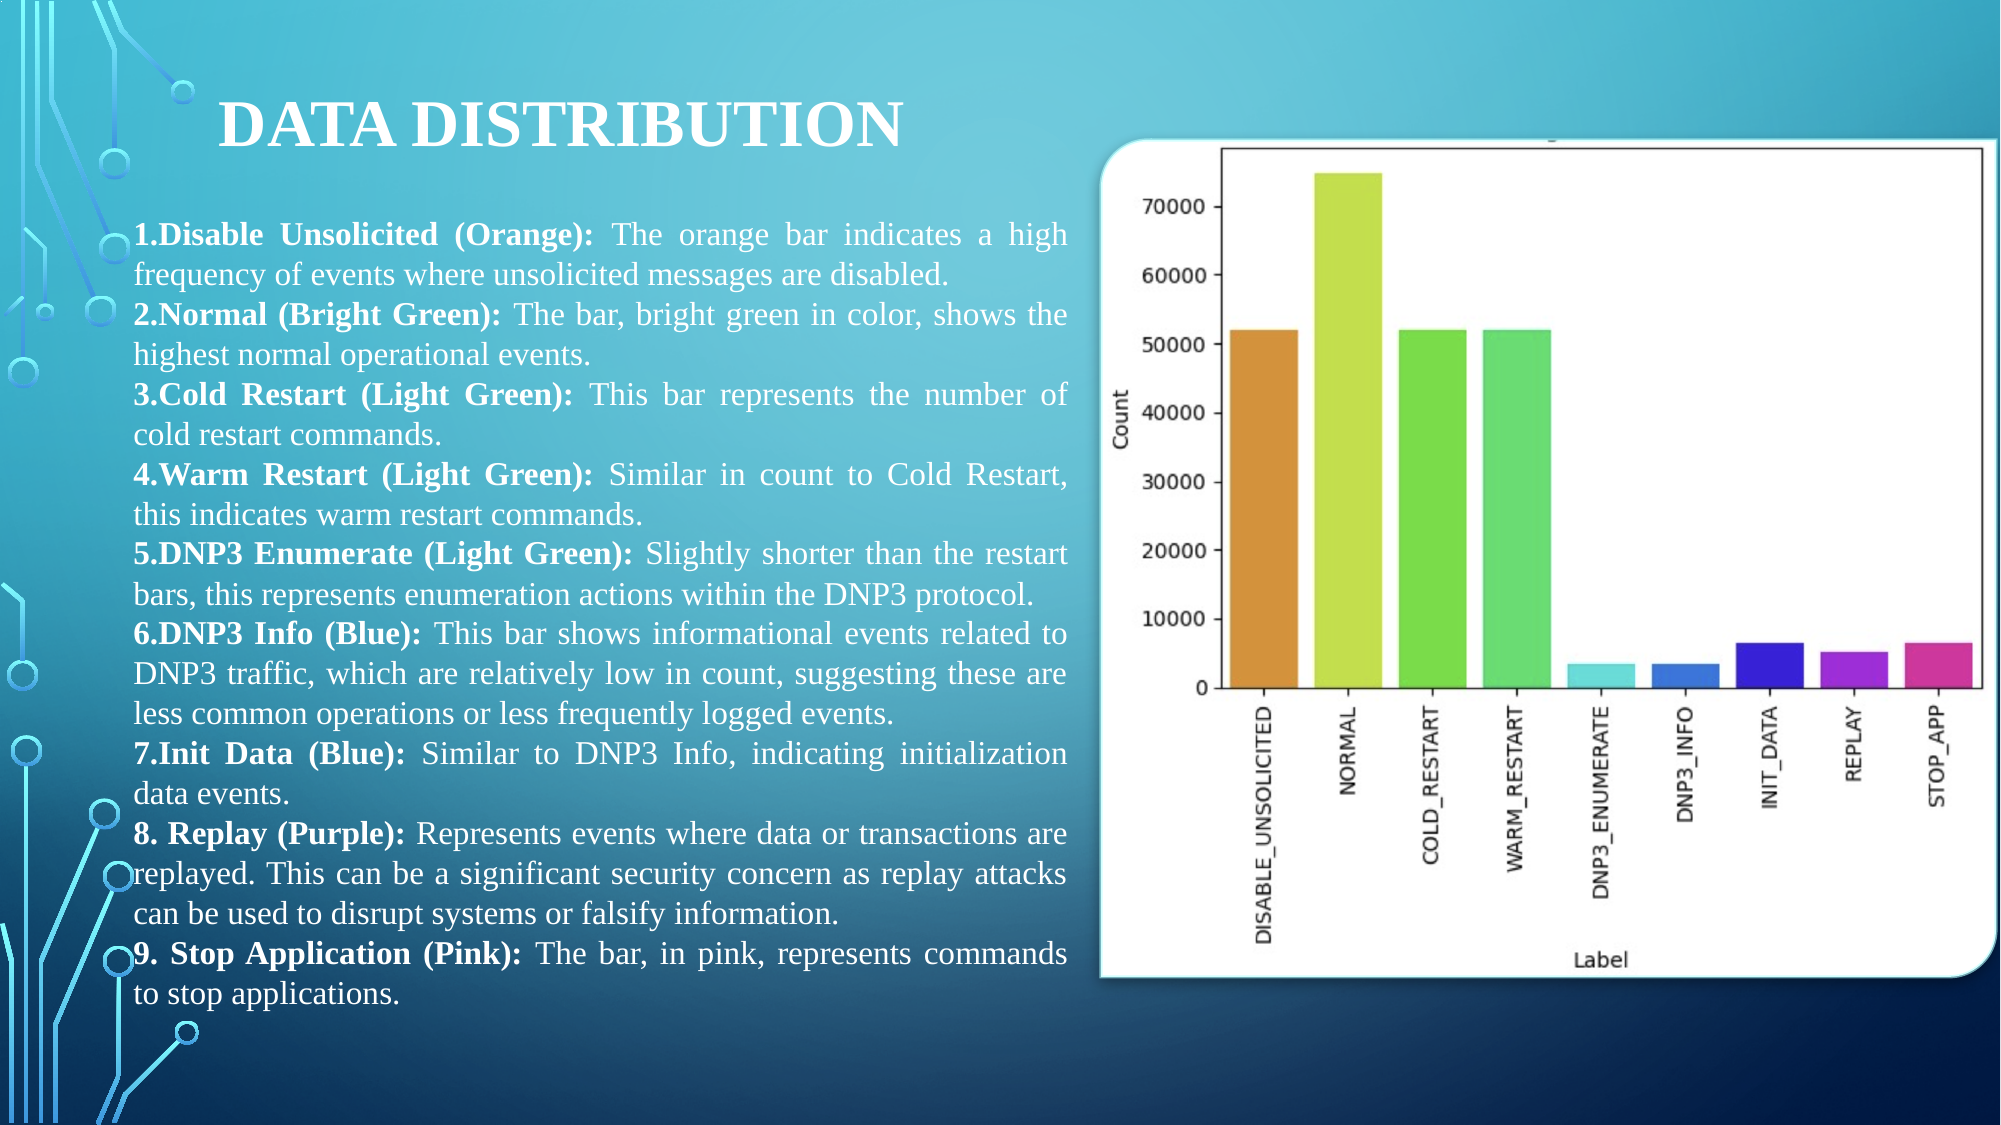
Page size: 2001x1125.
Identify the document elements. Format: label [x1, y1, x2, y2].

text_box [0, 0, 201, 1125]
picture [201, 0, 2000, 1125]
